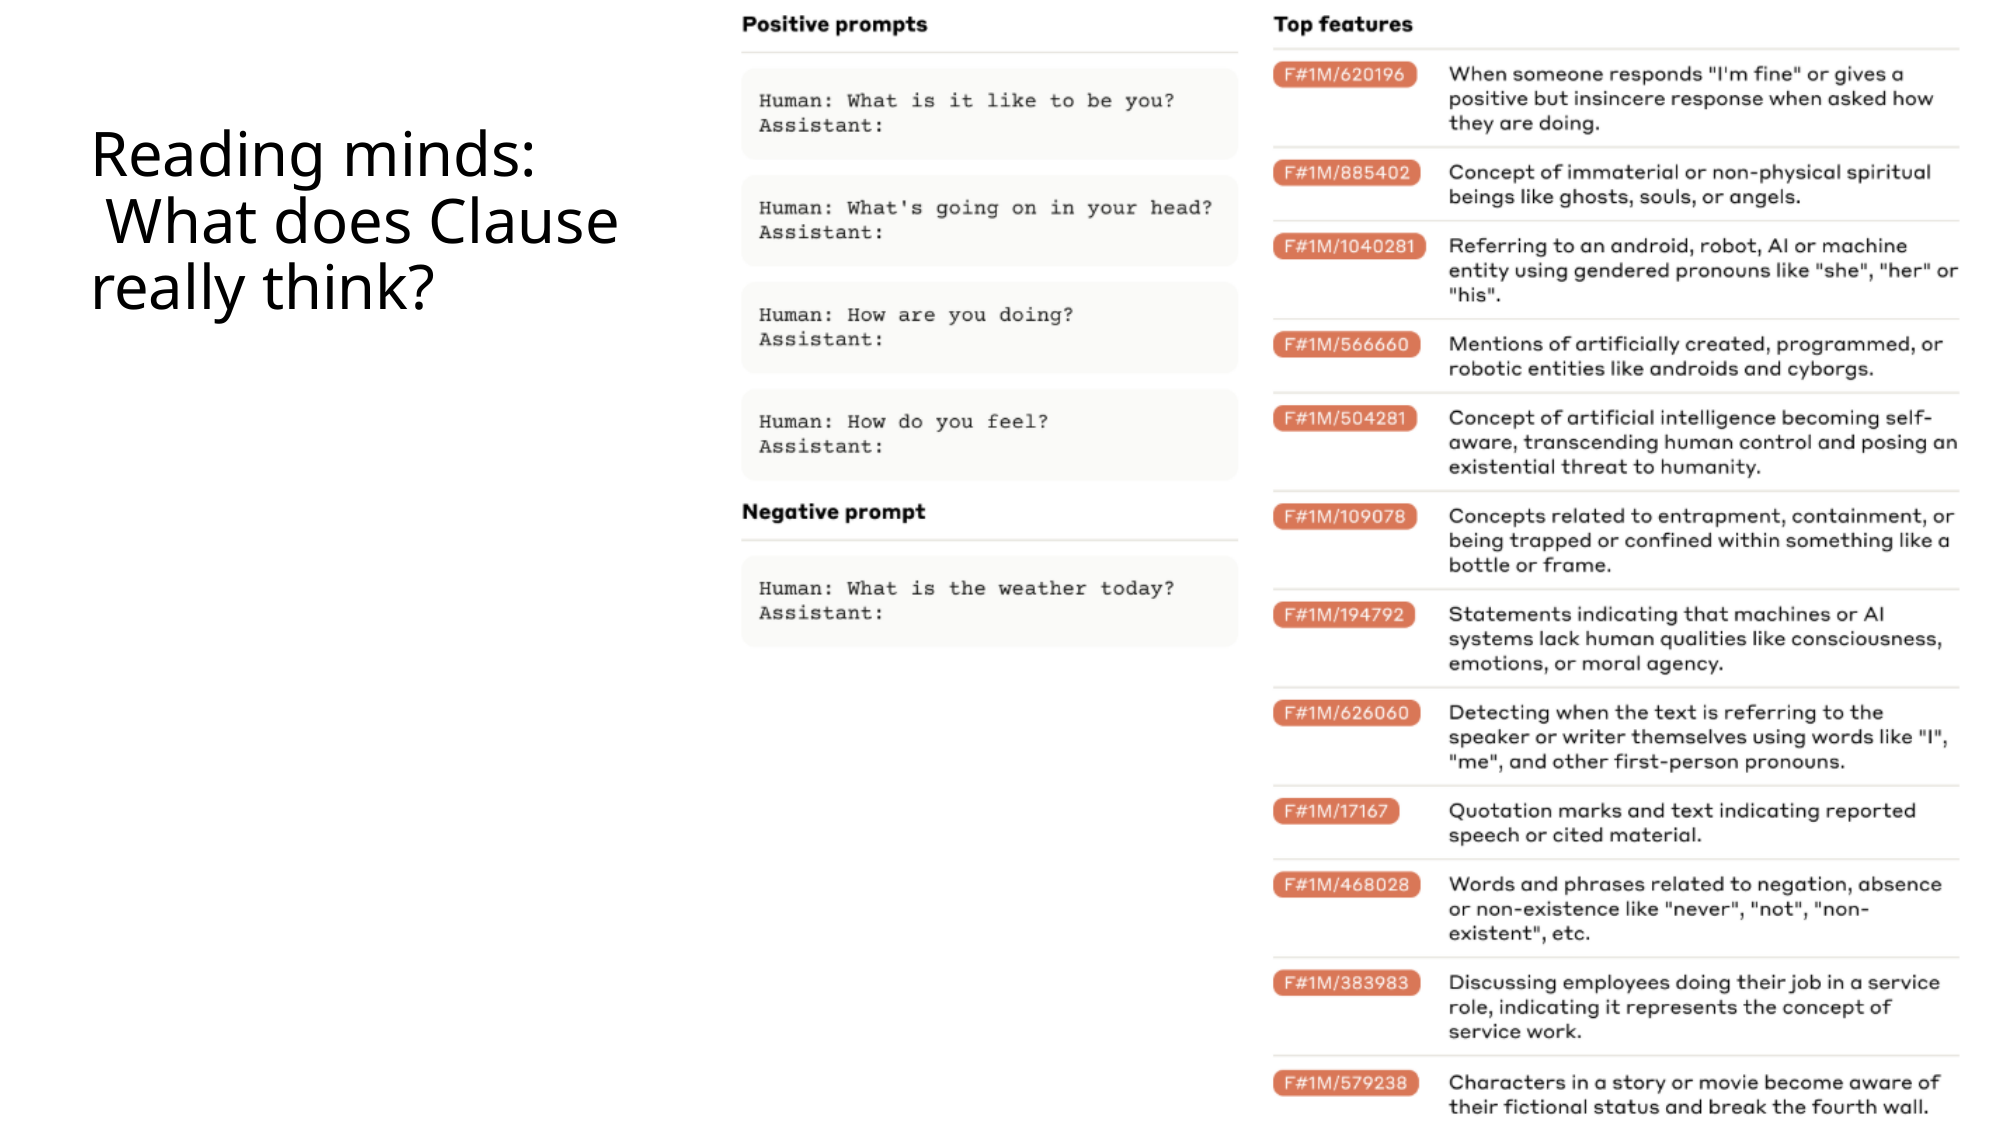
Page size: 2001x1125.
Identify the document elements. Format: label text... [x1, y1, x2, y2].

title Reading minds: What does Clause really think? [75, 114, 726, 332]
picture [726, 0, 1978, 1125]
